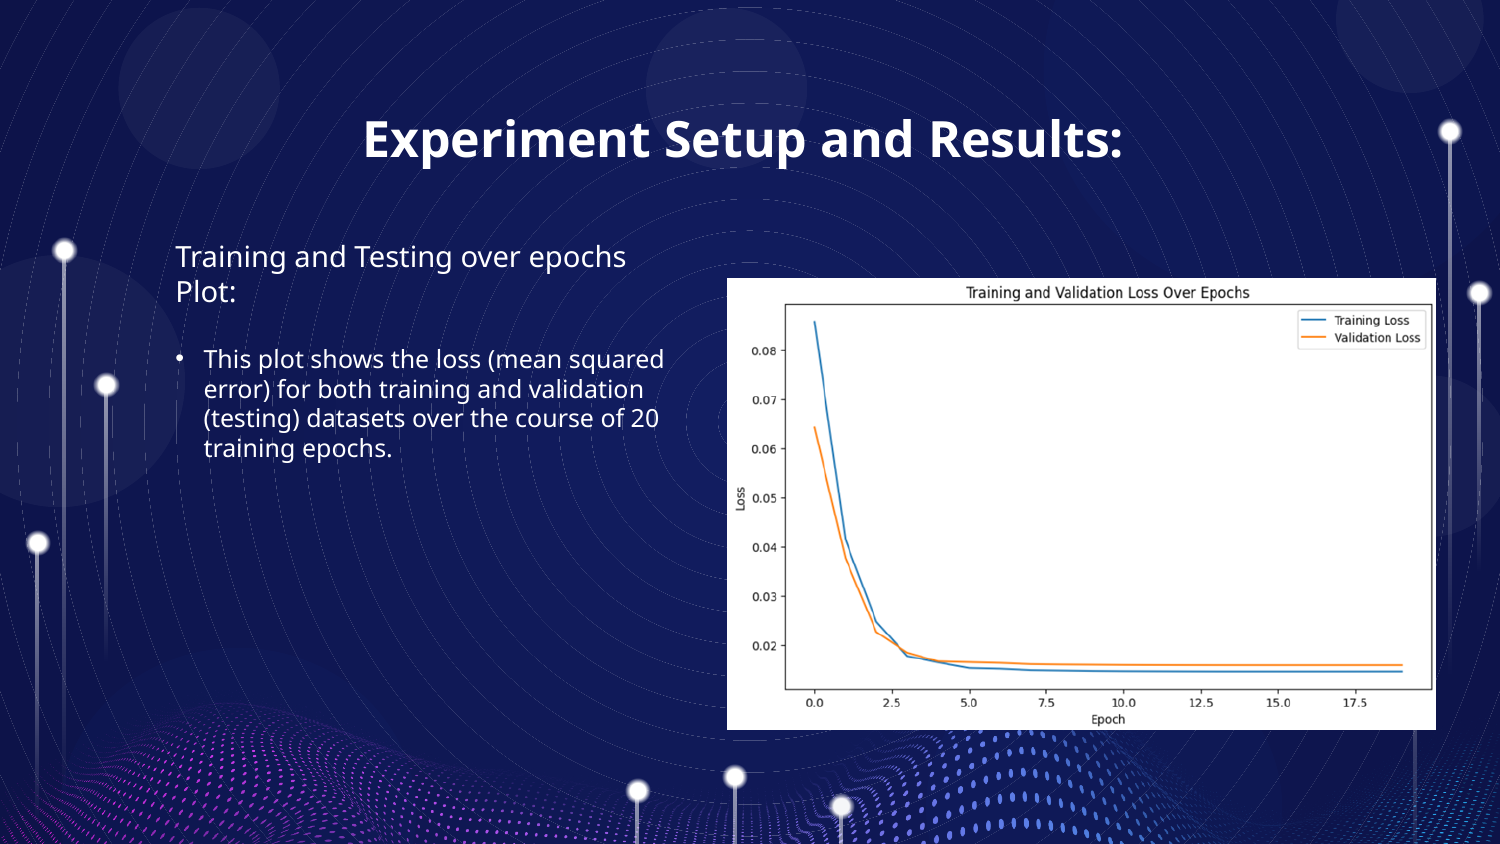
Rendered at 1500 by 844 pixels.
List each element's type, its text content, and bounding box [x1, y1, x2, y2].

subtitle Training and Testing over epochs Plot: This plot shows the loss (mean squared error) for both training and validation (testing) datasets over the course of 20 training epochs. [135, 223, 710, 705]
title Experiment Setup and Results: [118, 88, 1382, 183]
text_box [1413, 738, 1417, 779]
picture [0, 277, 1500, 844]
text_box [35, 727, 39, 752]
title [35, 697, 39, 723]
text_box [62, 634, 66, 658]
